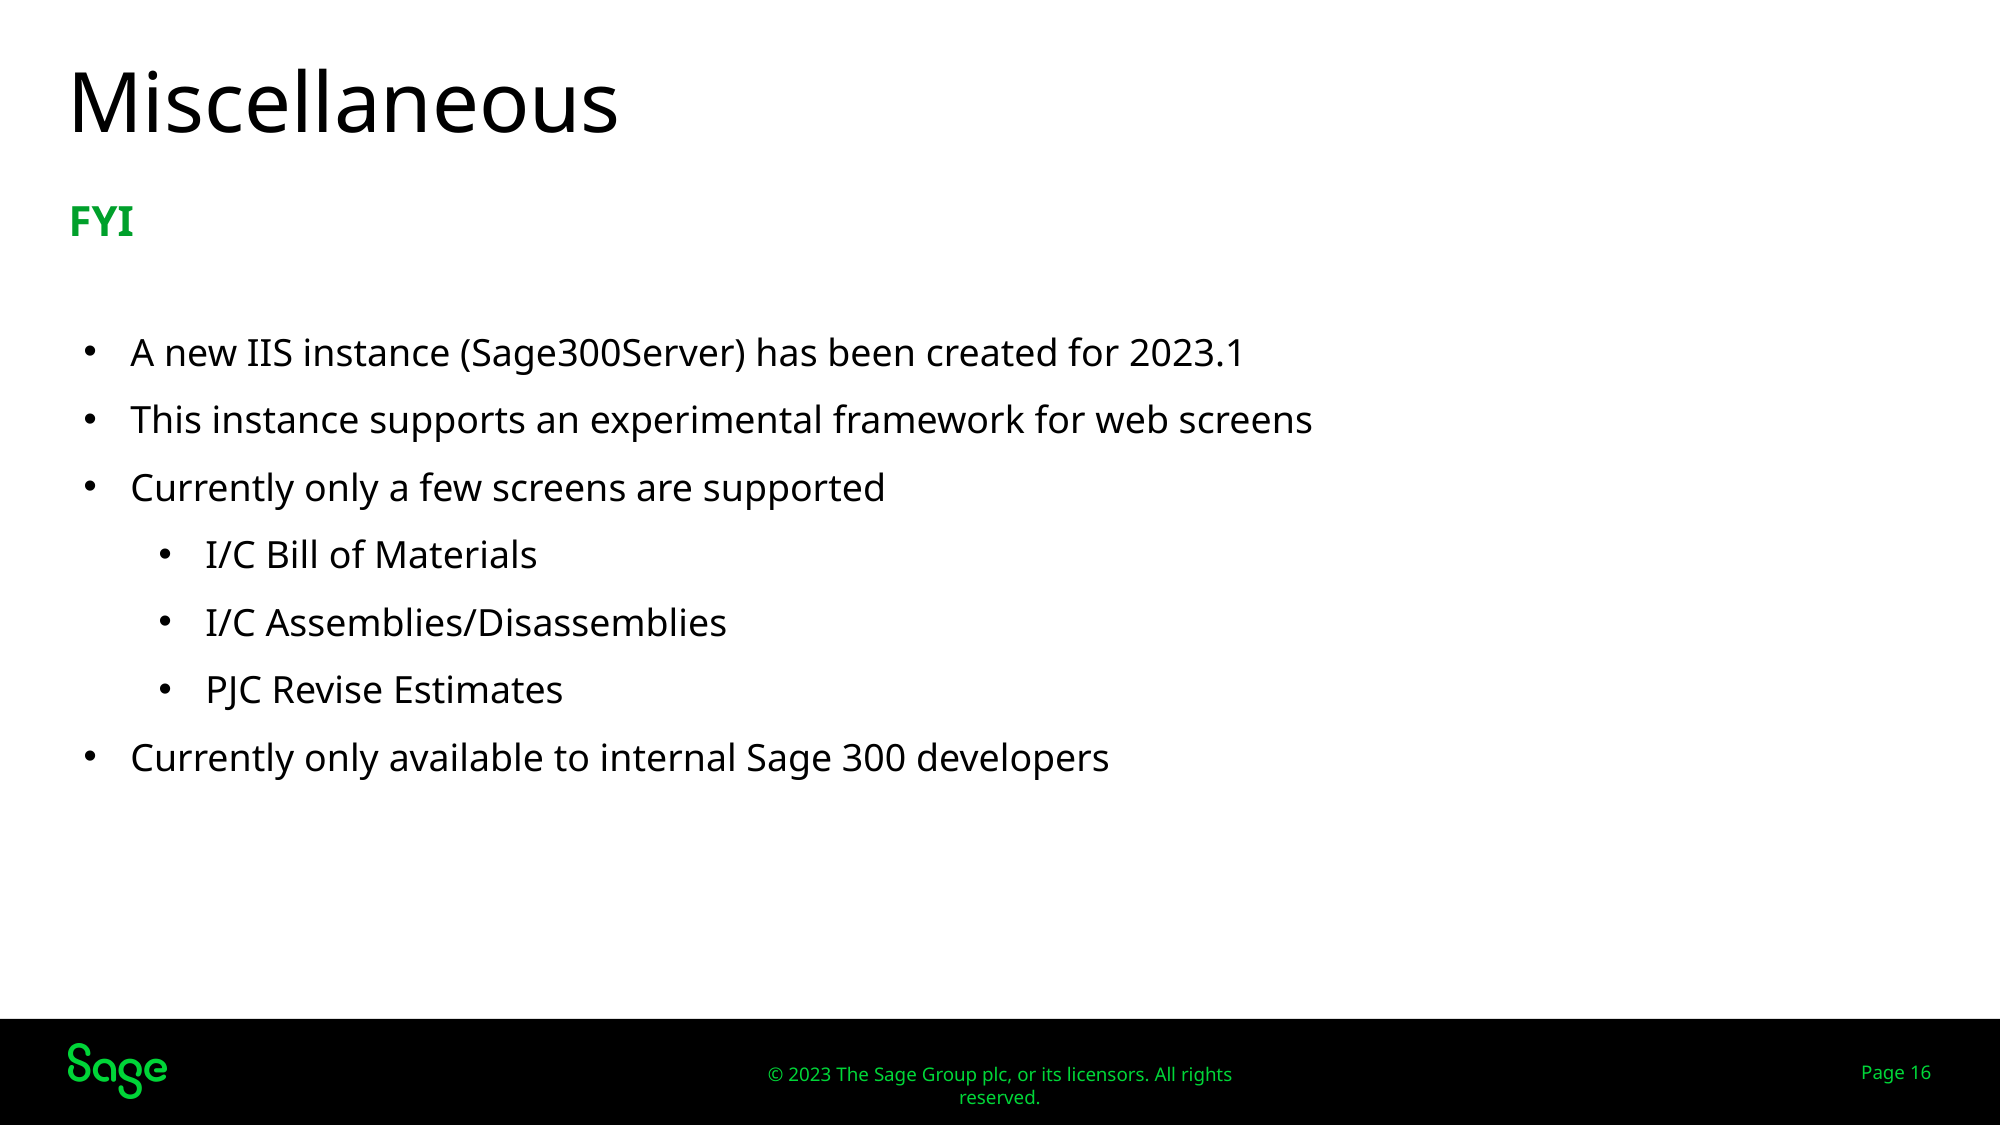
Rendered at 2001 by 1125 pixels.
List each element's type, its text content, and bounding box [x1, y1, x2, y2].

slide_number Page 16 [1809, 1043, 1947, 1104]
list FYI [68, 186, 1930, 259]
text_box A new IIS instance (Sage300Server) has been created for 2023.1 This instance supports an experimental framework for web screens Currently only a few screens are supported I/C Bill of Materials I/C Assemblies/Disassemblies PJC Revise Estimates Currently only available to internal Sage 300 developers [68, 298, 1778, 854]
picture [68, 1043, 167, 1099]
title Miscellaneous [67, 49, 1930, 147]
